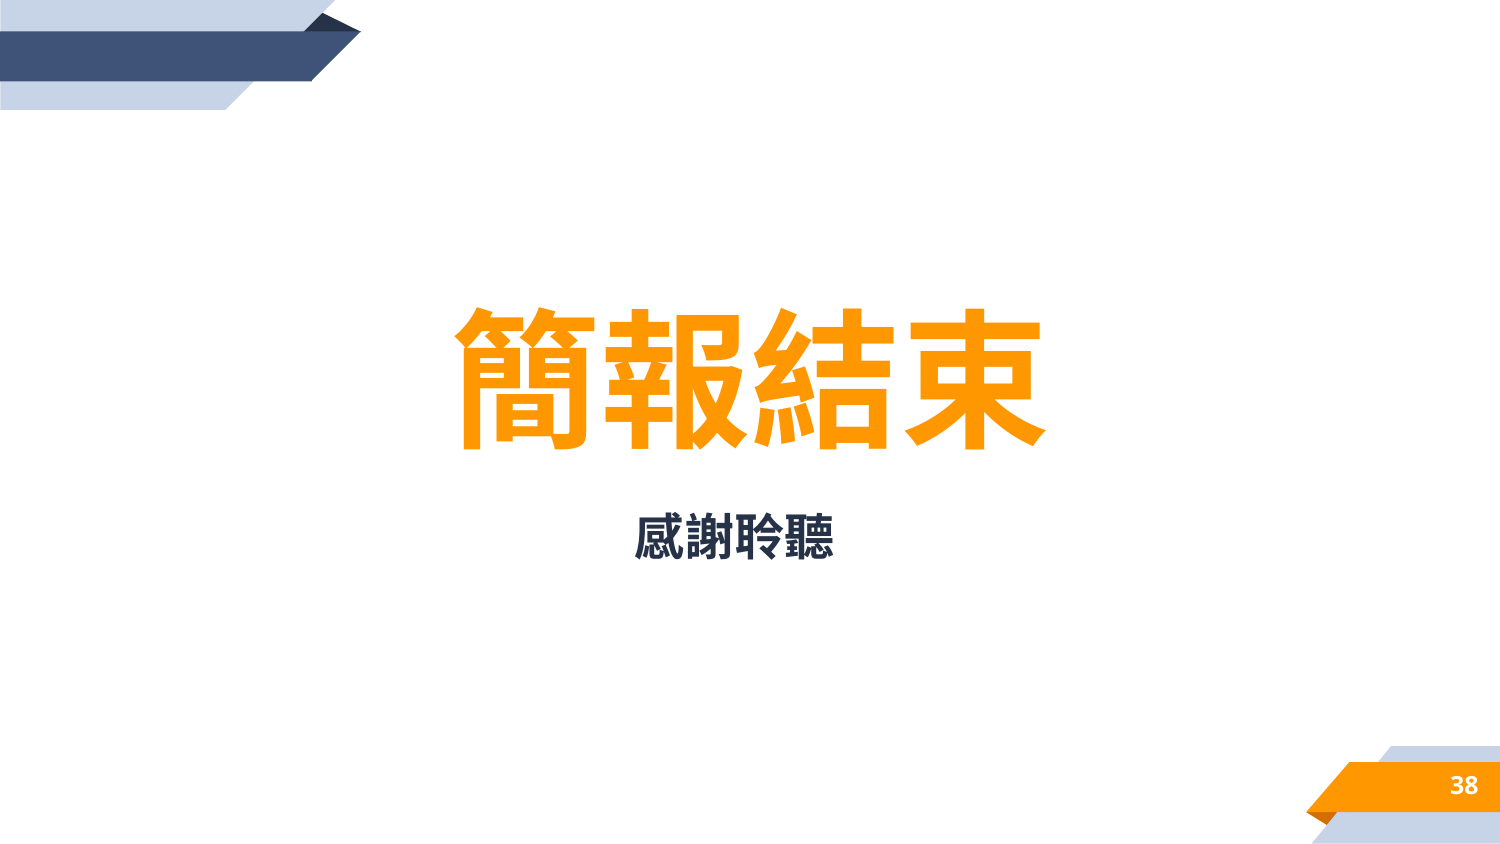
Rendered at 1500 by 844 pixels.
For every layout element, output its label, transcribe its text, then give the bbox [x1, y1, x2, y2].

subtitle 感謝聆聽 [619, 471, 881, 600]
title 簡報結束 [293, 280, 1207, 472]
slide_number 38 [1249, 760, 1494, 813]
